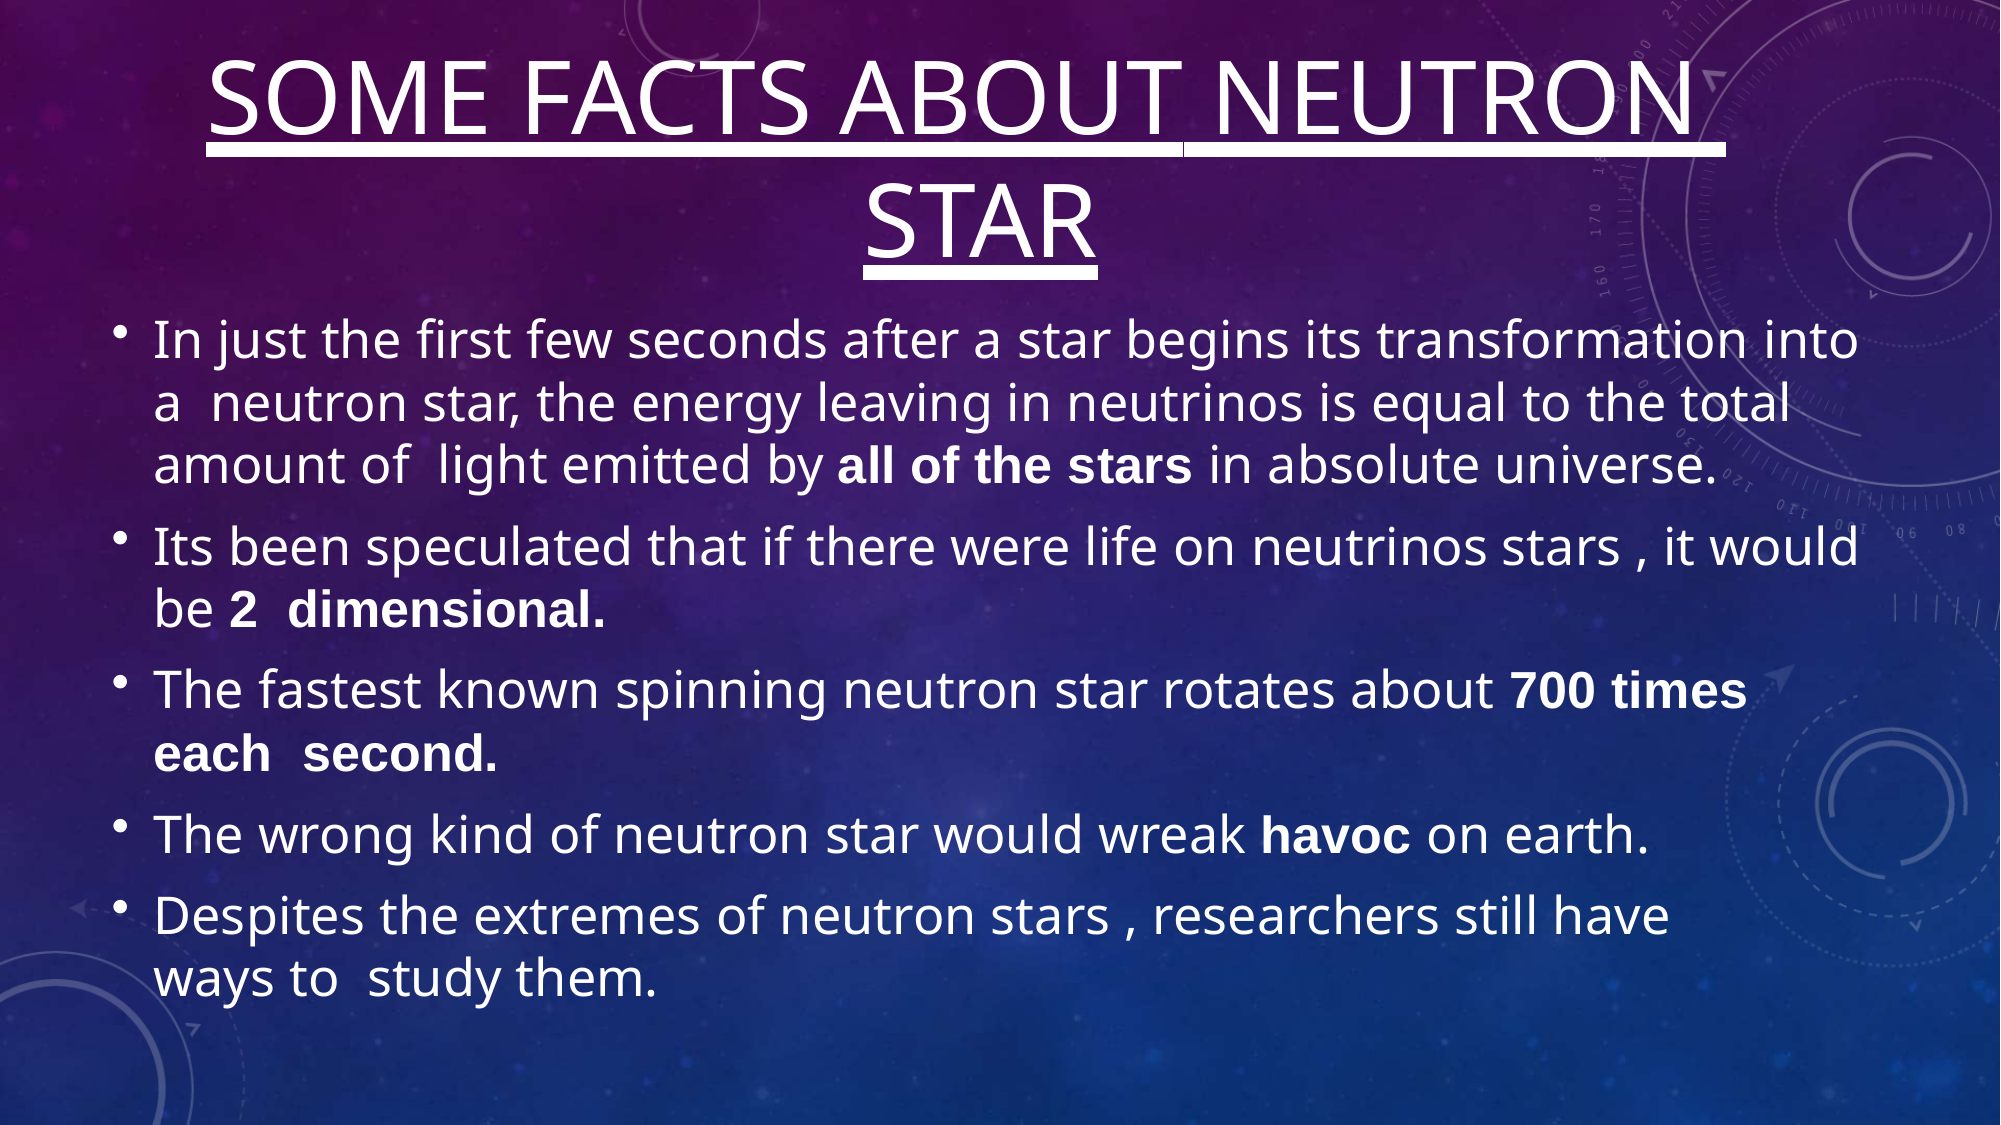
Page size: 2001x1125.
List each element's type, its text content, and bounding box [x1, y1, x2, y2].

text_box In just the first few seconds after a star begins its transformation into a neutron star, the energy leaving in neutrinos is equal to the total amount of light emitted by all of the stars in absolute universe. Its been speculated that if there were life on neutrinos stars , it would be 2 dimensional. The fastest known spinning neutron star rotates about 700 times each second. The wrong kind of neutron star would wreak havoc on earth. Despites the extremes of neutron stars , researchers still have ways to study them. [109, 304, 1882, 1008]
picture [0, 0, 2000, 1125]
title SOME FACTS ABOUT NEUTRON STAR [204, 30, 1796, 278]
